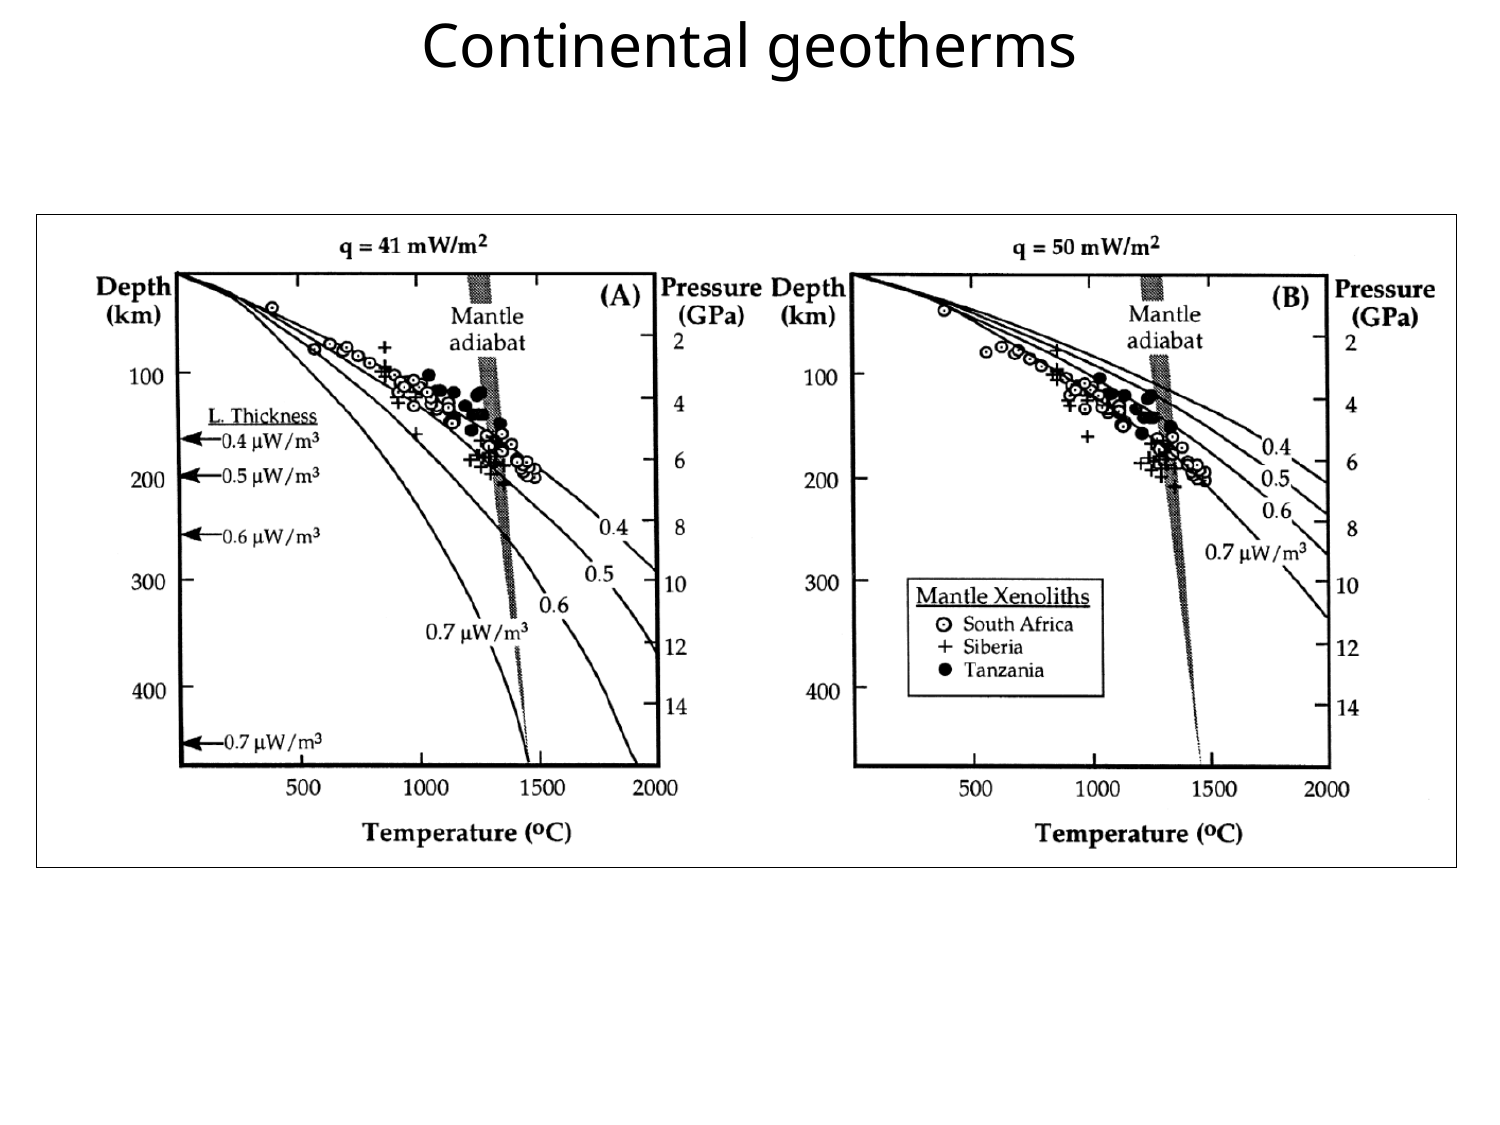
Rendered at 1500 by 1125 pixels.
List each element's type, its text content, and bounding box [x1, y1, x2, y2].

picture [36, 214, 1457, 868]
text_box Continental geotherms [0, 0, 1500, 88]
